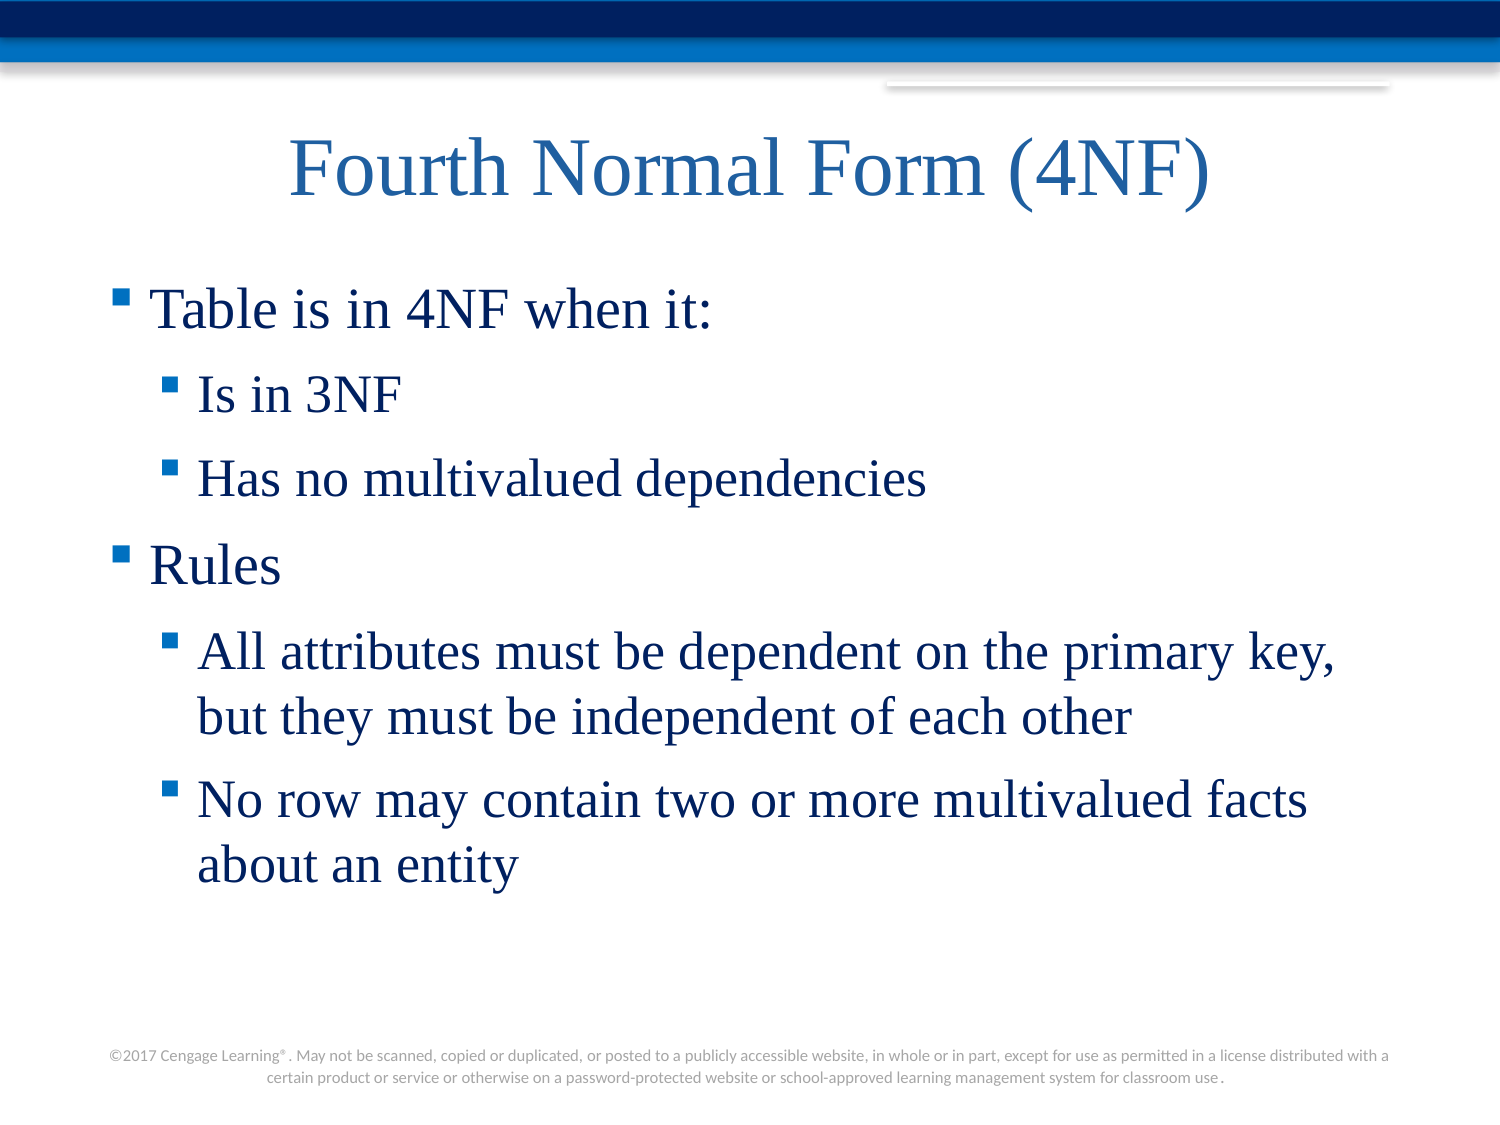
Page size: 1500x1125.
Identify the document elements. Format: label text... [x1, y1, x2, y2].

list Table is in 4NF when it: Is in 3NF Has no multivalued dependencies Rules All attributes must be dependent on the primary key, but they must be independent of each other No row may contain two or more multivalued facts about an entity [75, 262, 1425, 1066]
title Fourth Normal Form (4NF) [75, 75, 1425, 250]
